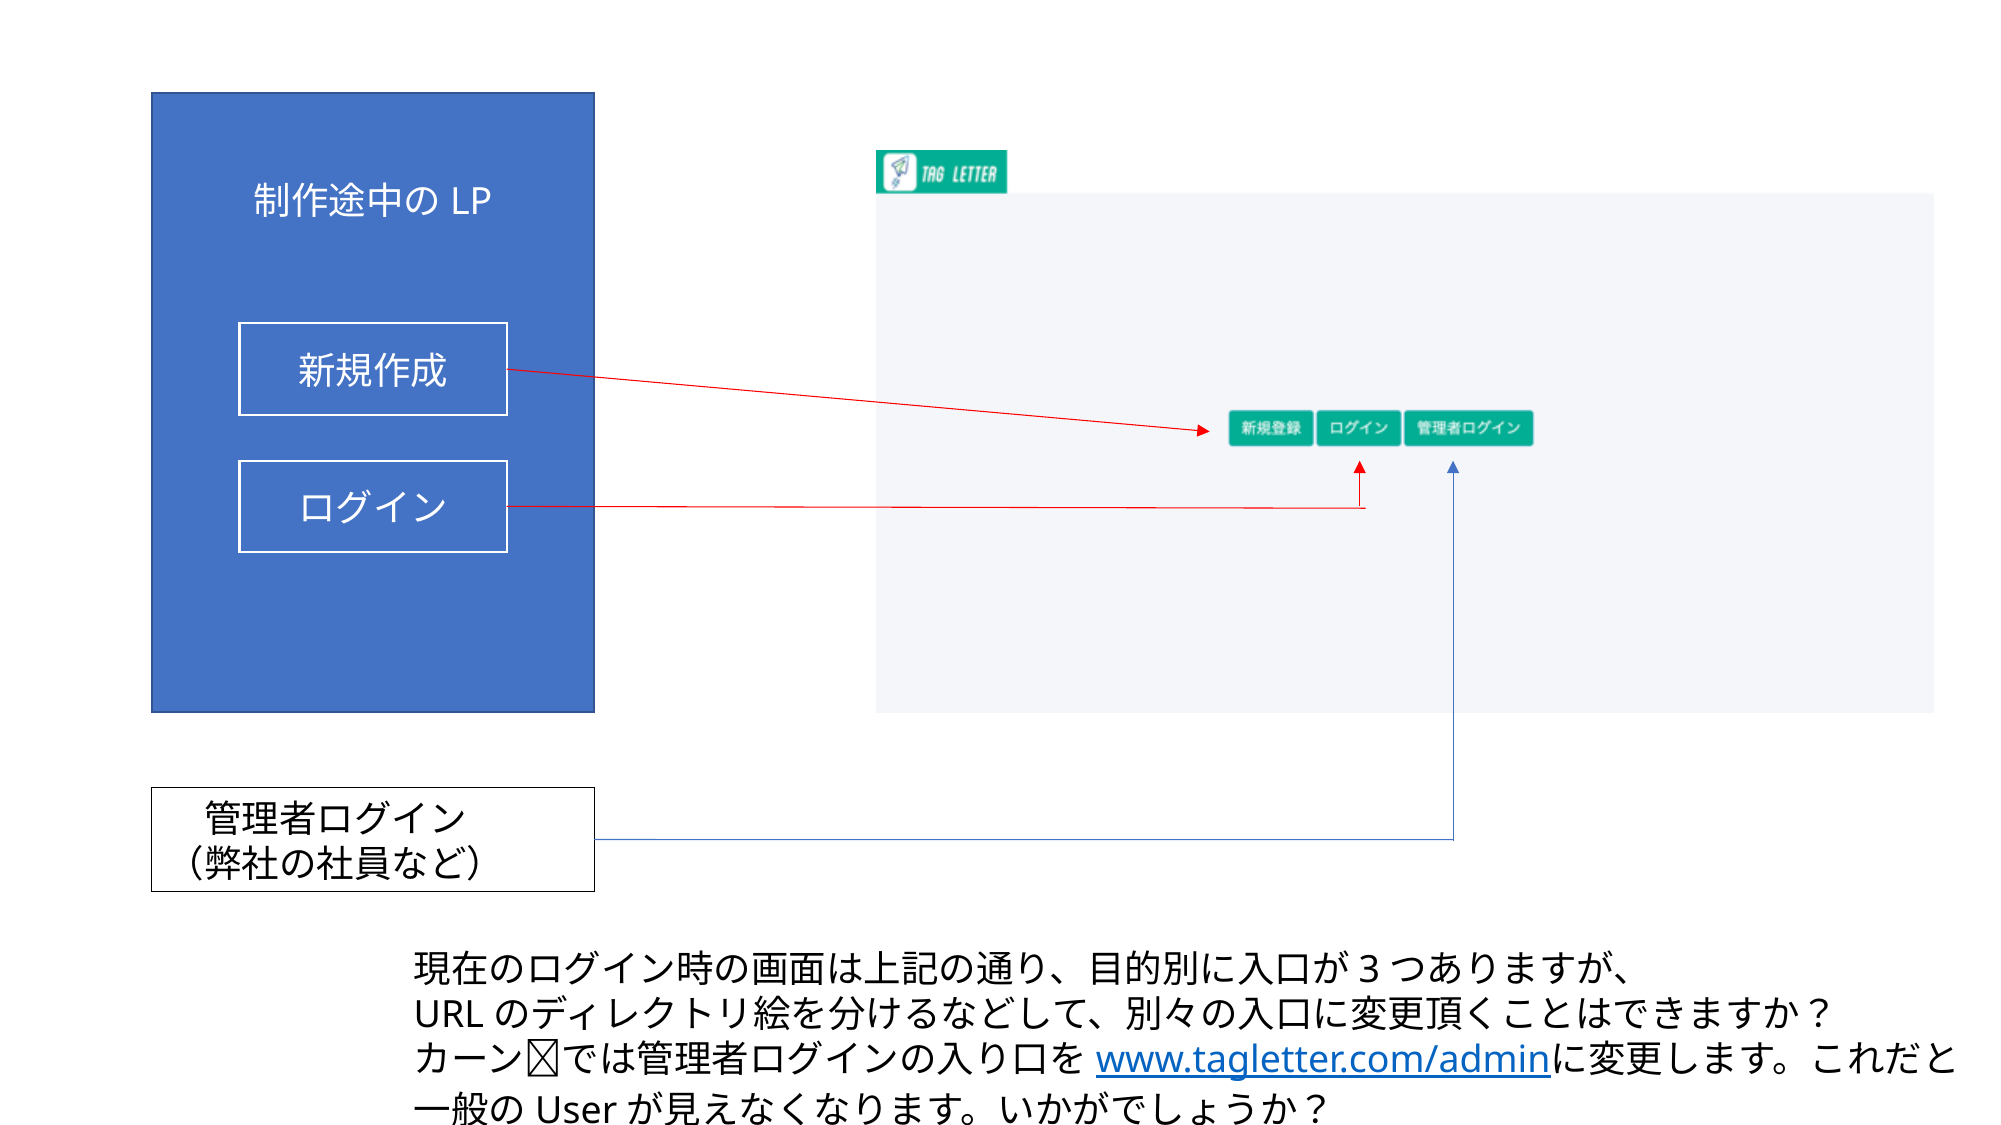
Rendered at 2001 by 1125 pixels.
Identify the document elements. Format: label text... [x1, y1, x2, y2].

picture [876, 150, 1934, 713]
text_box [506, 369, 1210, 432]
text_box 管理者ログイン （弊社の社員など） [151, 787, 595, 892]
text_box 新規作成 [238, 322, 508, 416]
text_box ログイン [238, 460, 508, 553]
text_box 制作途中のLP [238, 169, 508, 230]
text_box 現在のログイン時の画面は上記の通り、目的別に入口が3つありますが、 URLのディレクトリ絵を分けるなどして、別々の入口に変更頂くことはできますか？ カーンでは管理者ログインの入り口をwww.tagletter.com/adminに変更します。これだと 一般のUserが見えなくなります。いかがでしょうか？ [398, 937, 1975, 1125]
text_box [151, 92, 595, 713]
